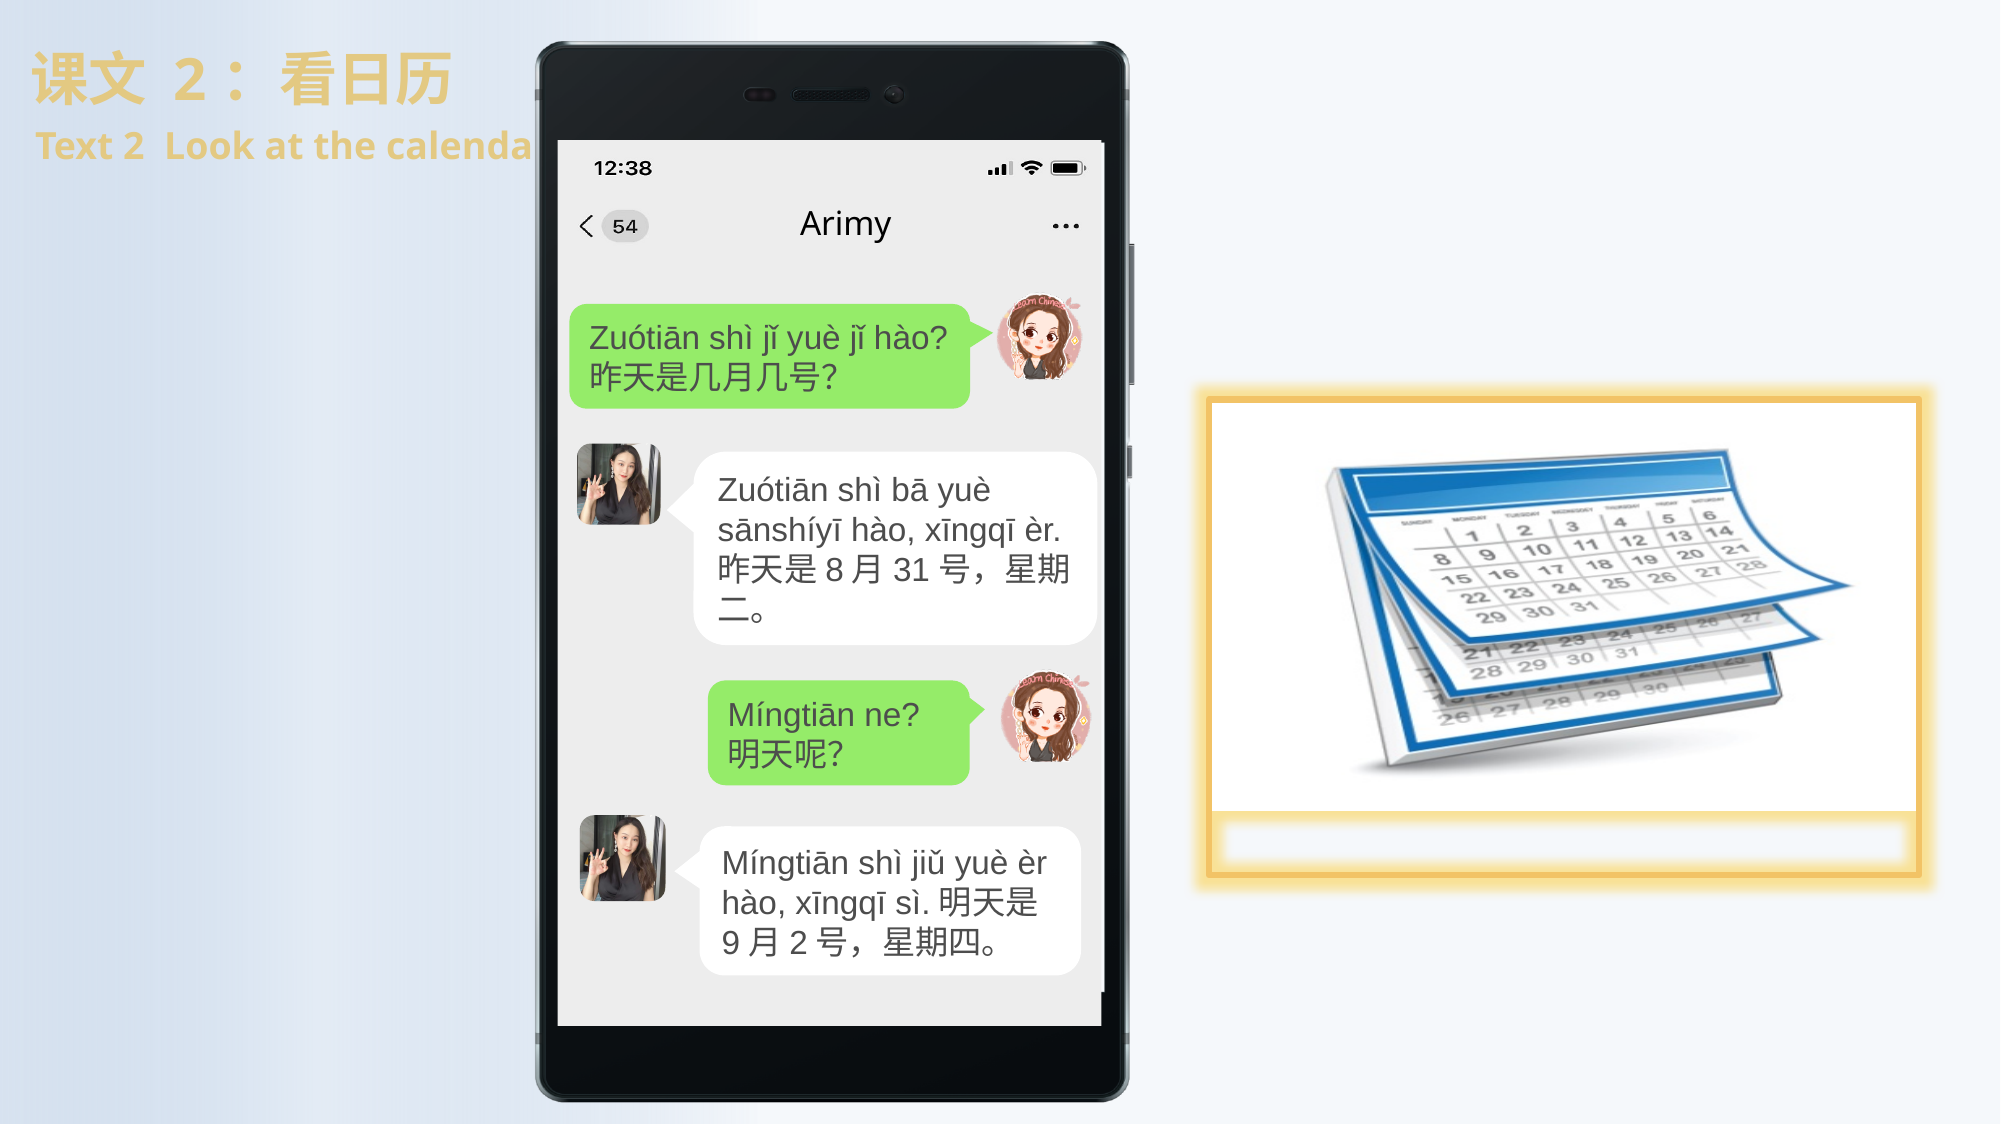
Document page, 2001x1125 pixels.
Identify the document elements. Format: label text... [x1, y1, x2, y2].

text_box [769, 194, 922, 251]
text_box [707, 657, 1108, 787]
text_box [569, 281, 1098, 410]
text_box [579, 815, 1081, 982]
picture [0, 0, 2001, 1125]
text_box 课文 2：看日历 [15, 35, 469, 190]
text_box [576, 443, 1098, 648]
text_box Text 2 Look at the calendar [20, 115, 515, 175]
